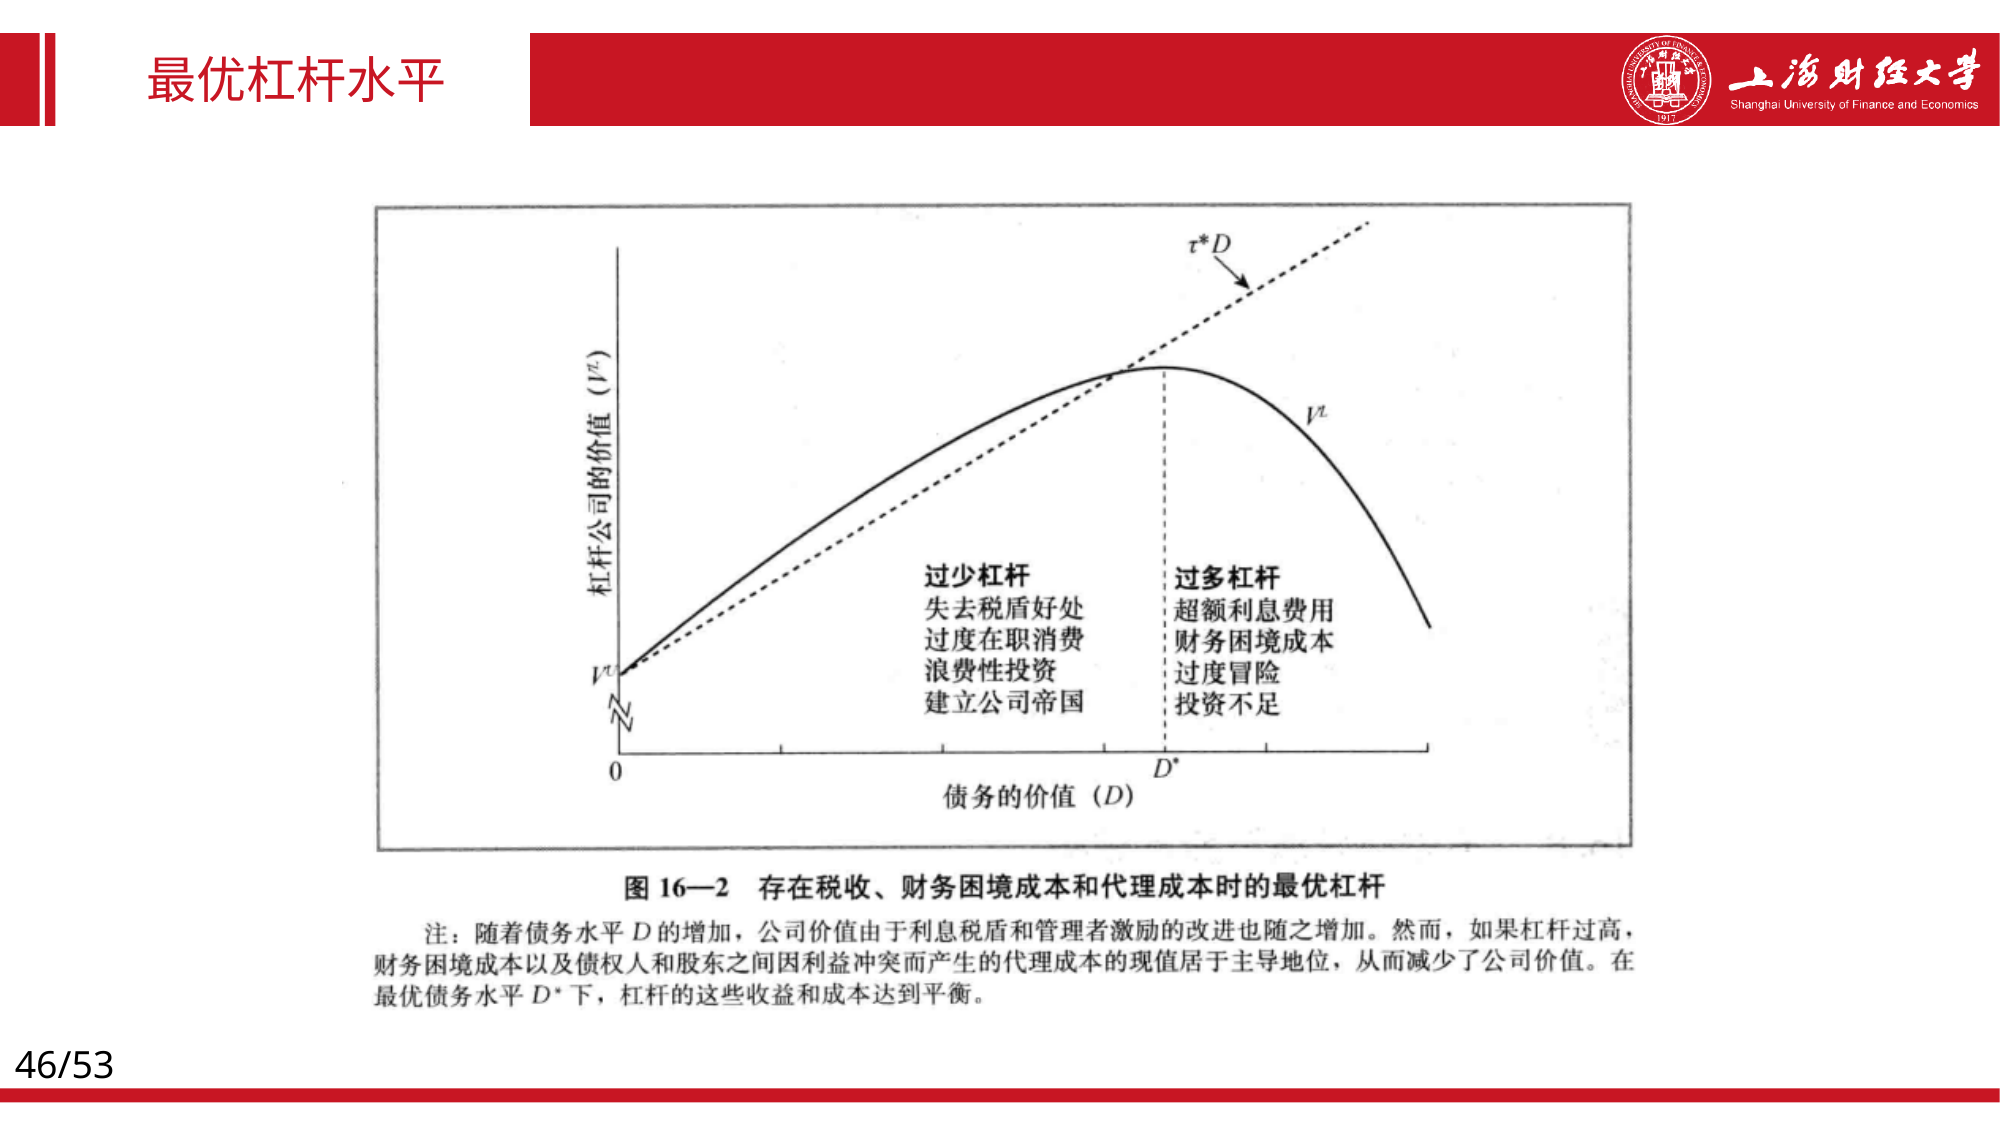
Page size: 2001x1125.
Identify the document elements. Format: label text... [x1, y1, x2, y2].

picture [342, 193, 1658, 1023]
picture [1595, 0, 2000, 172]
text_box 最优杠杆水平 [131, 41, 462, 116]
